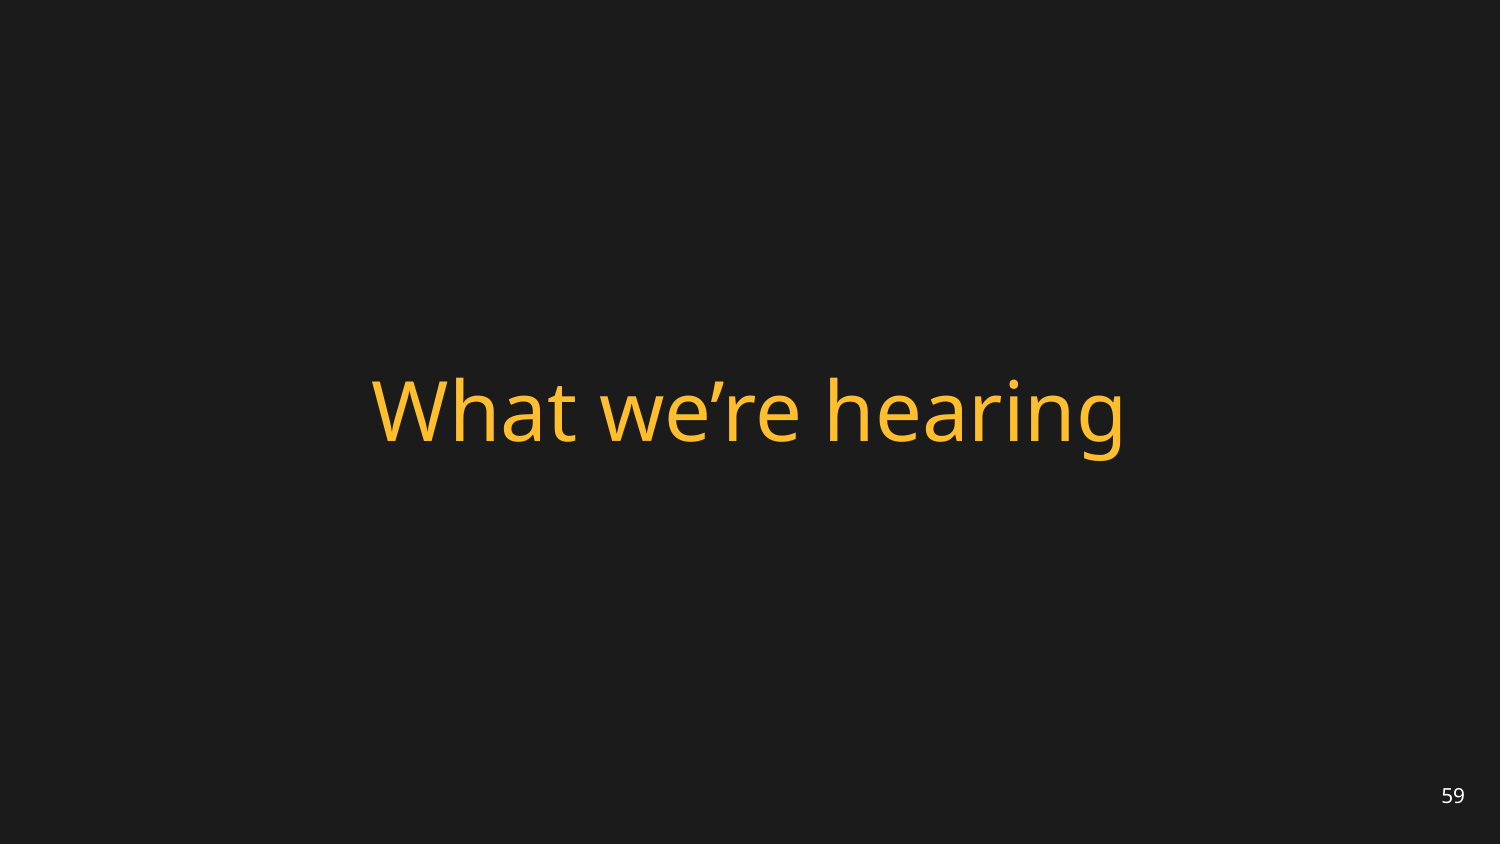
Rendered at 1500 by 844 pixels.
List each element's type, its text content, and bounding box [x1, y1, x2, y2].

slide_number 59 [1389, 764, 1480, 830]
title What we’re hearing [28, 72, 1472, 753]
